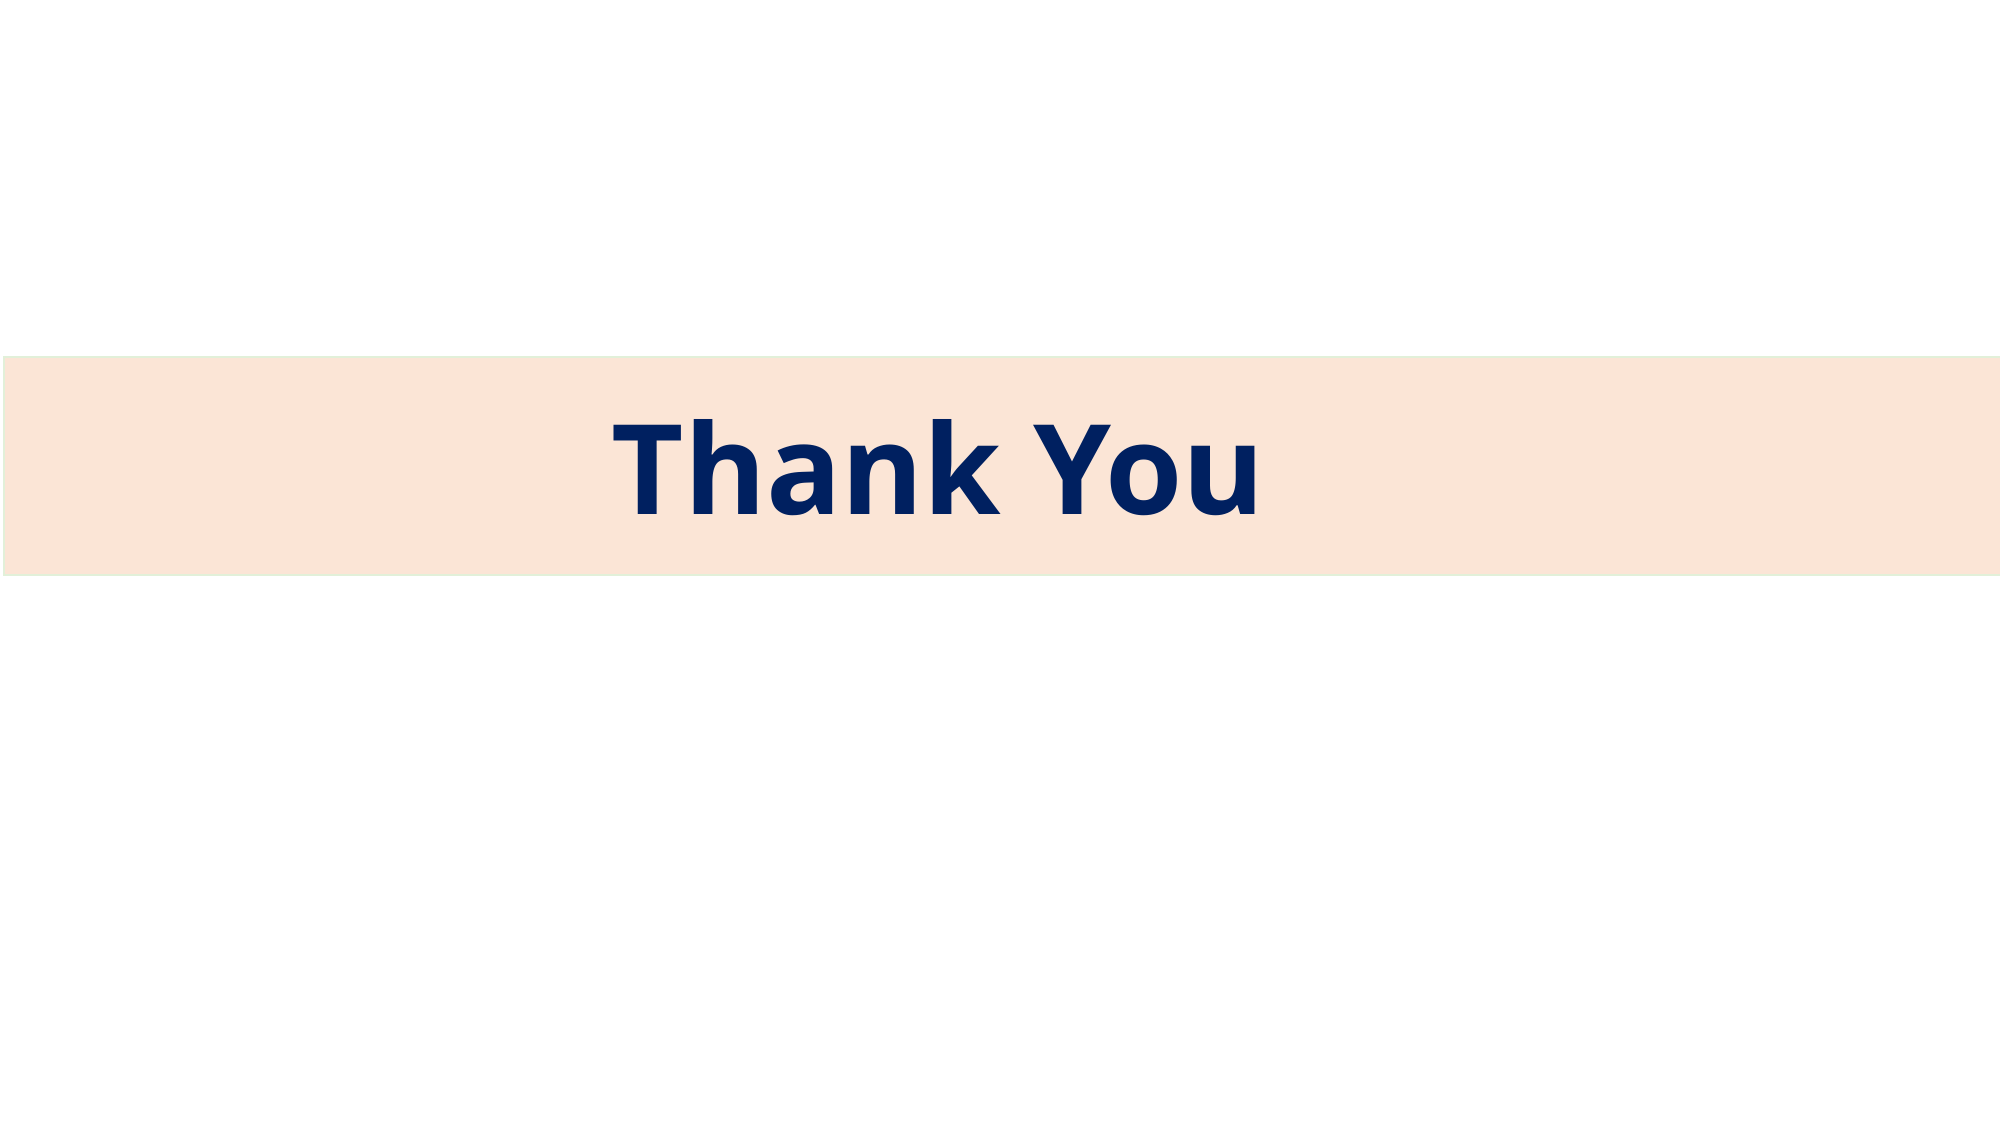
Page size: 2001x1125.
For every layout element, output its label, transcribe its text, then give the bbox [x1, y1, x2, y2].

title Thank You [361, 73, 1516, 876]
text_box [1516, 356, 2000, 576]
text_box [3, 356, 361, 576]
